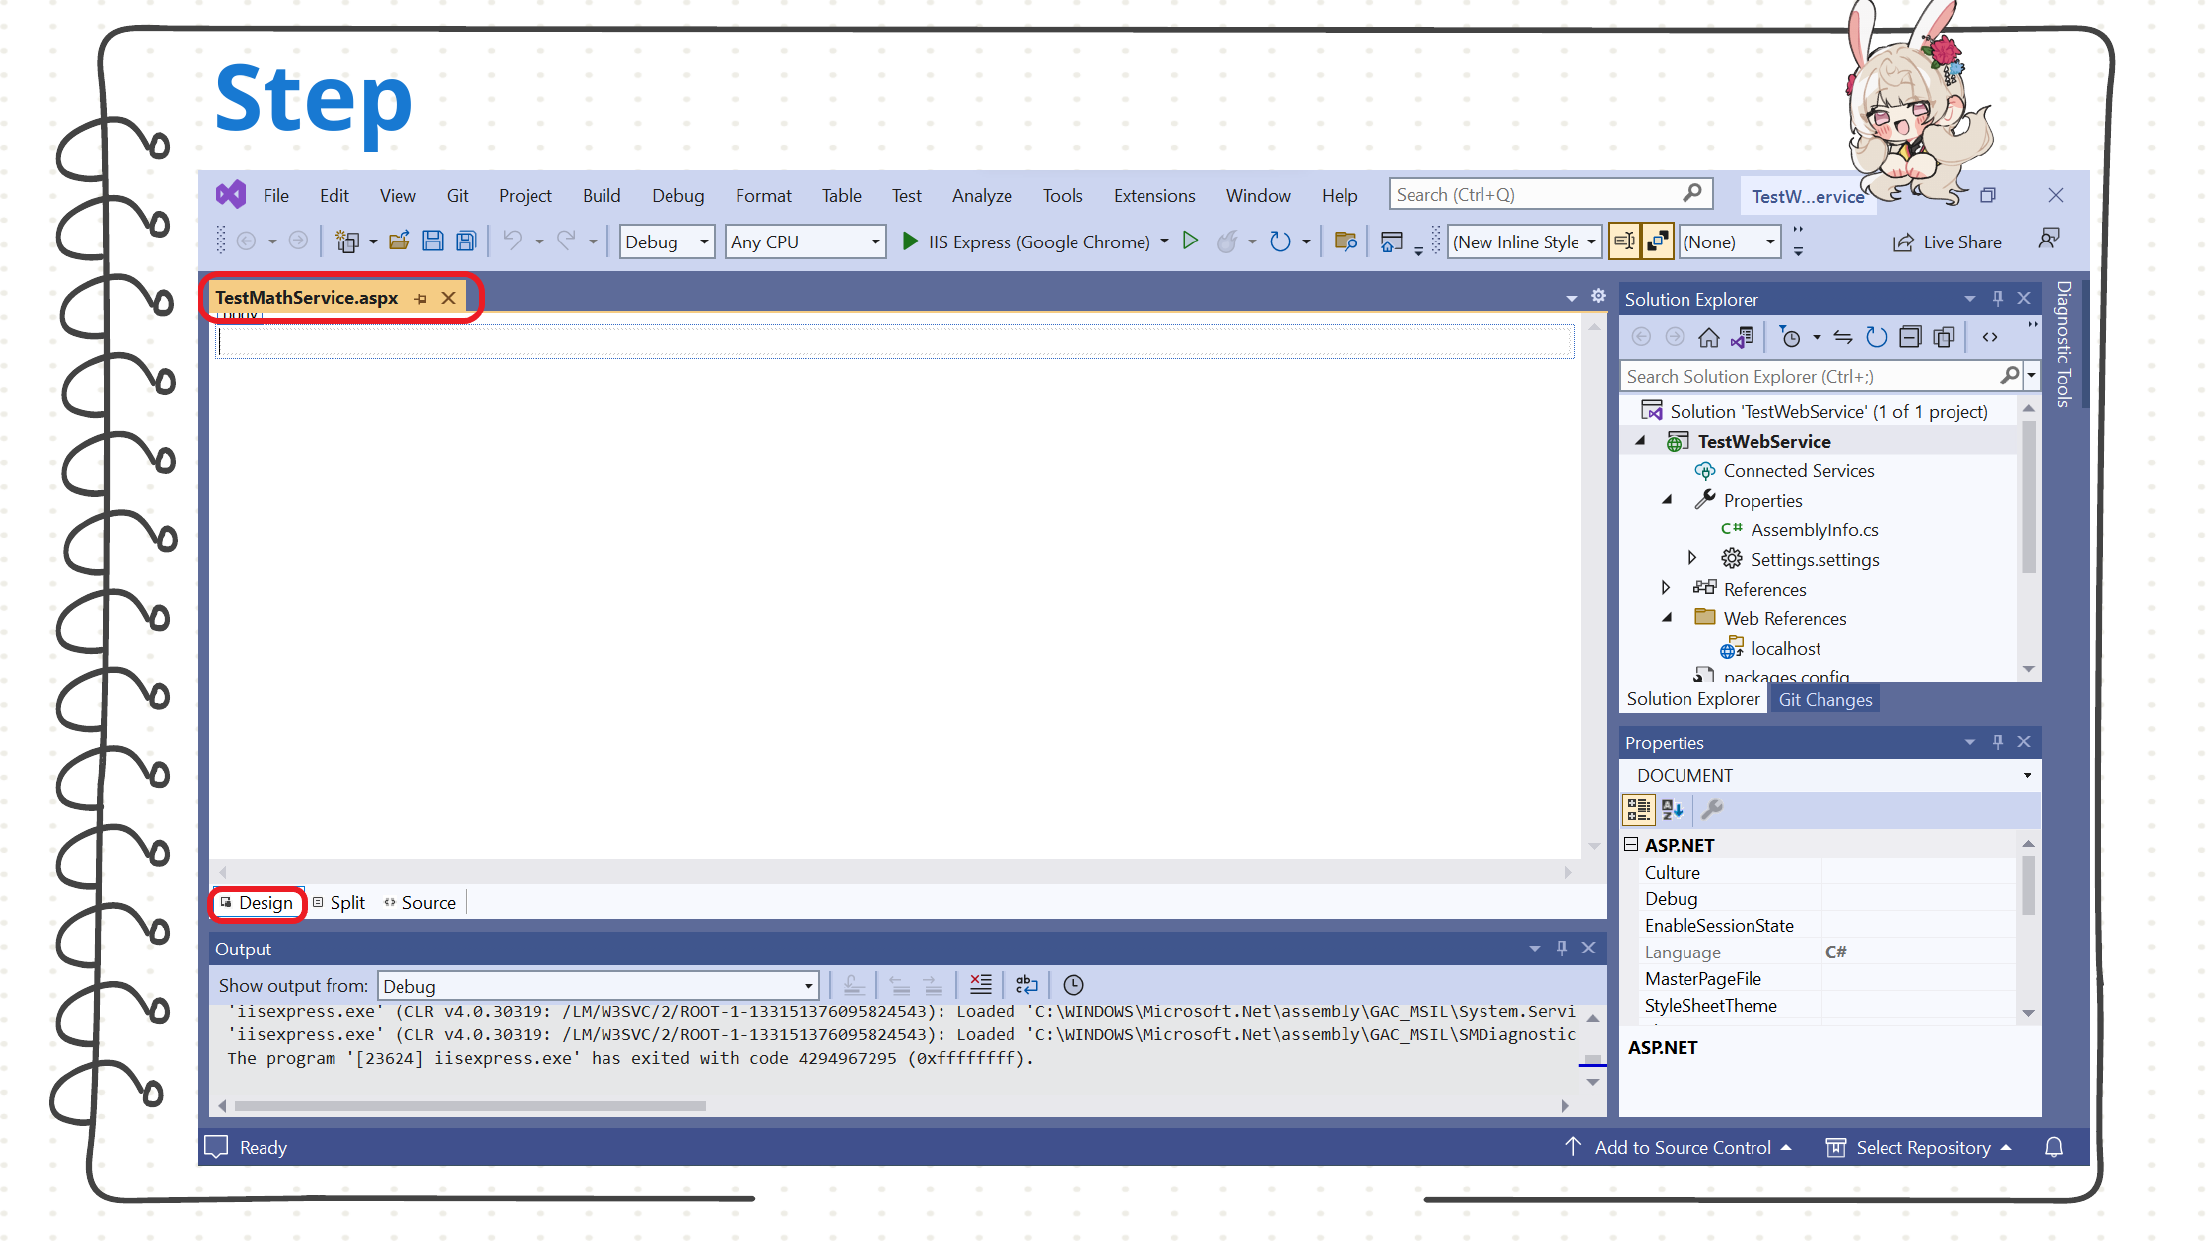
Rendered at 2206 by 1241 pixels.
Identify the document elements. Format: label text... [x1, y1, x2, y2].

picture [0, 0, 2206, 1241]
title Step 11 [198, 23, 446, 170]
